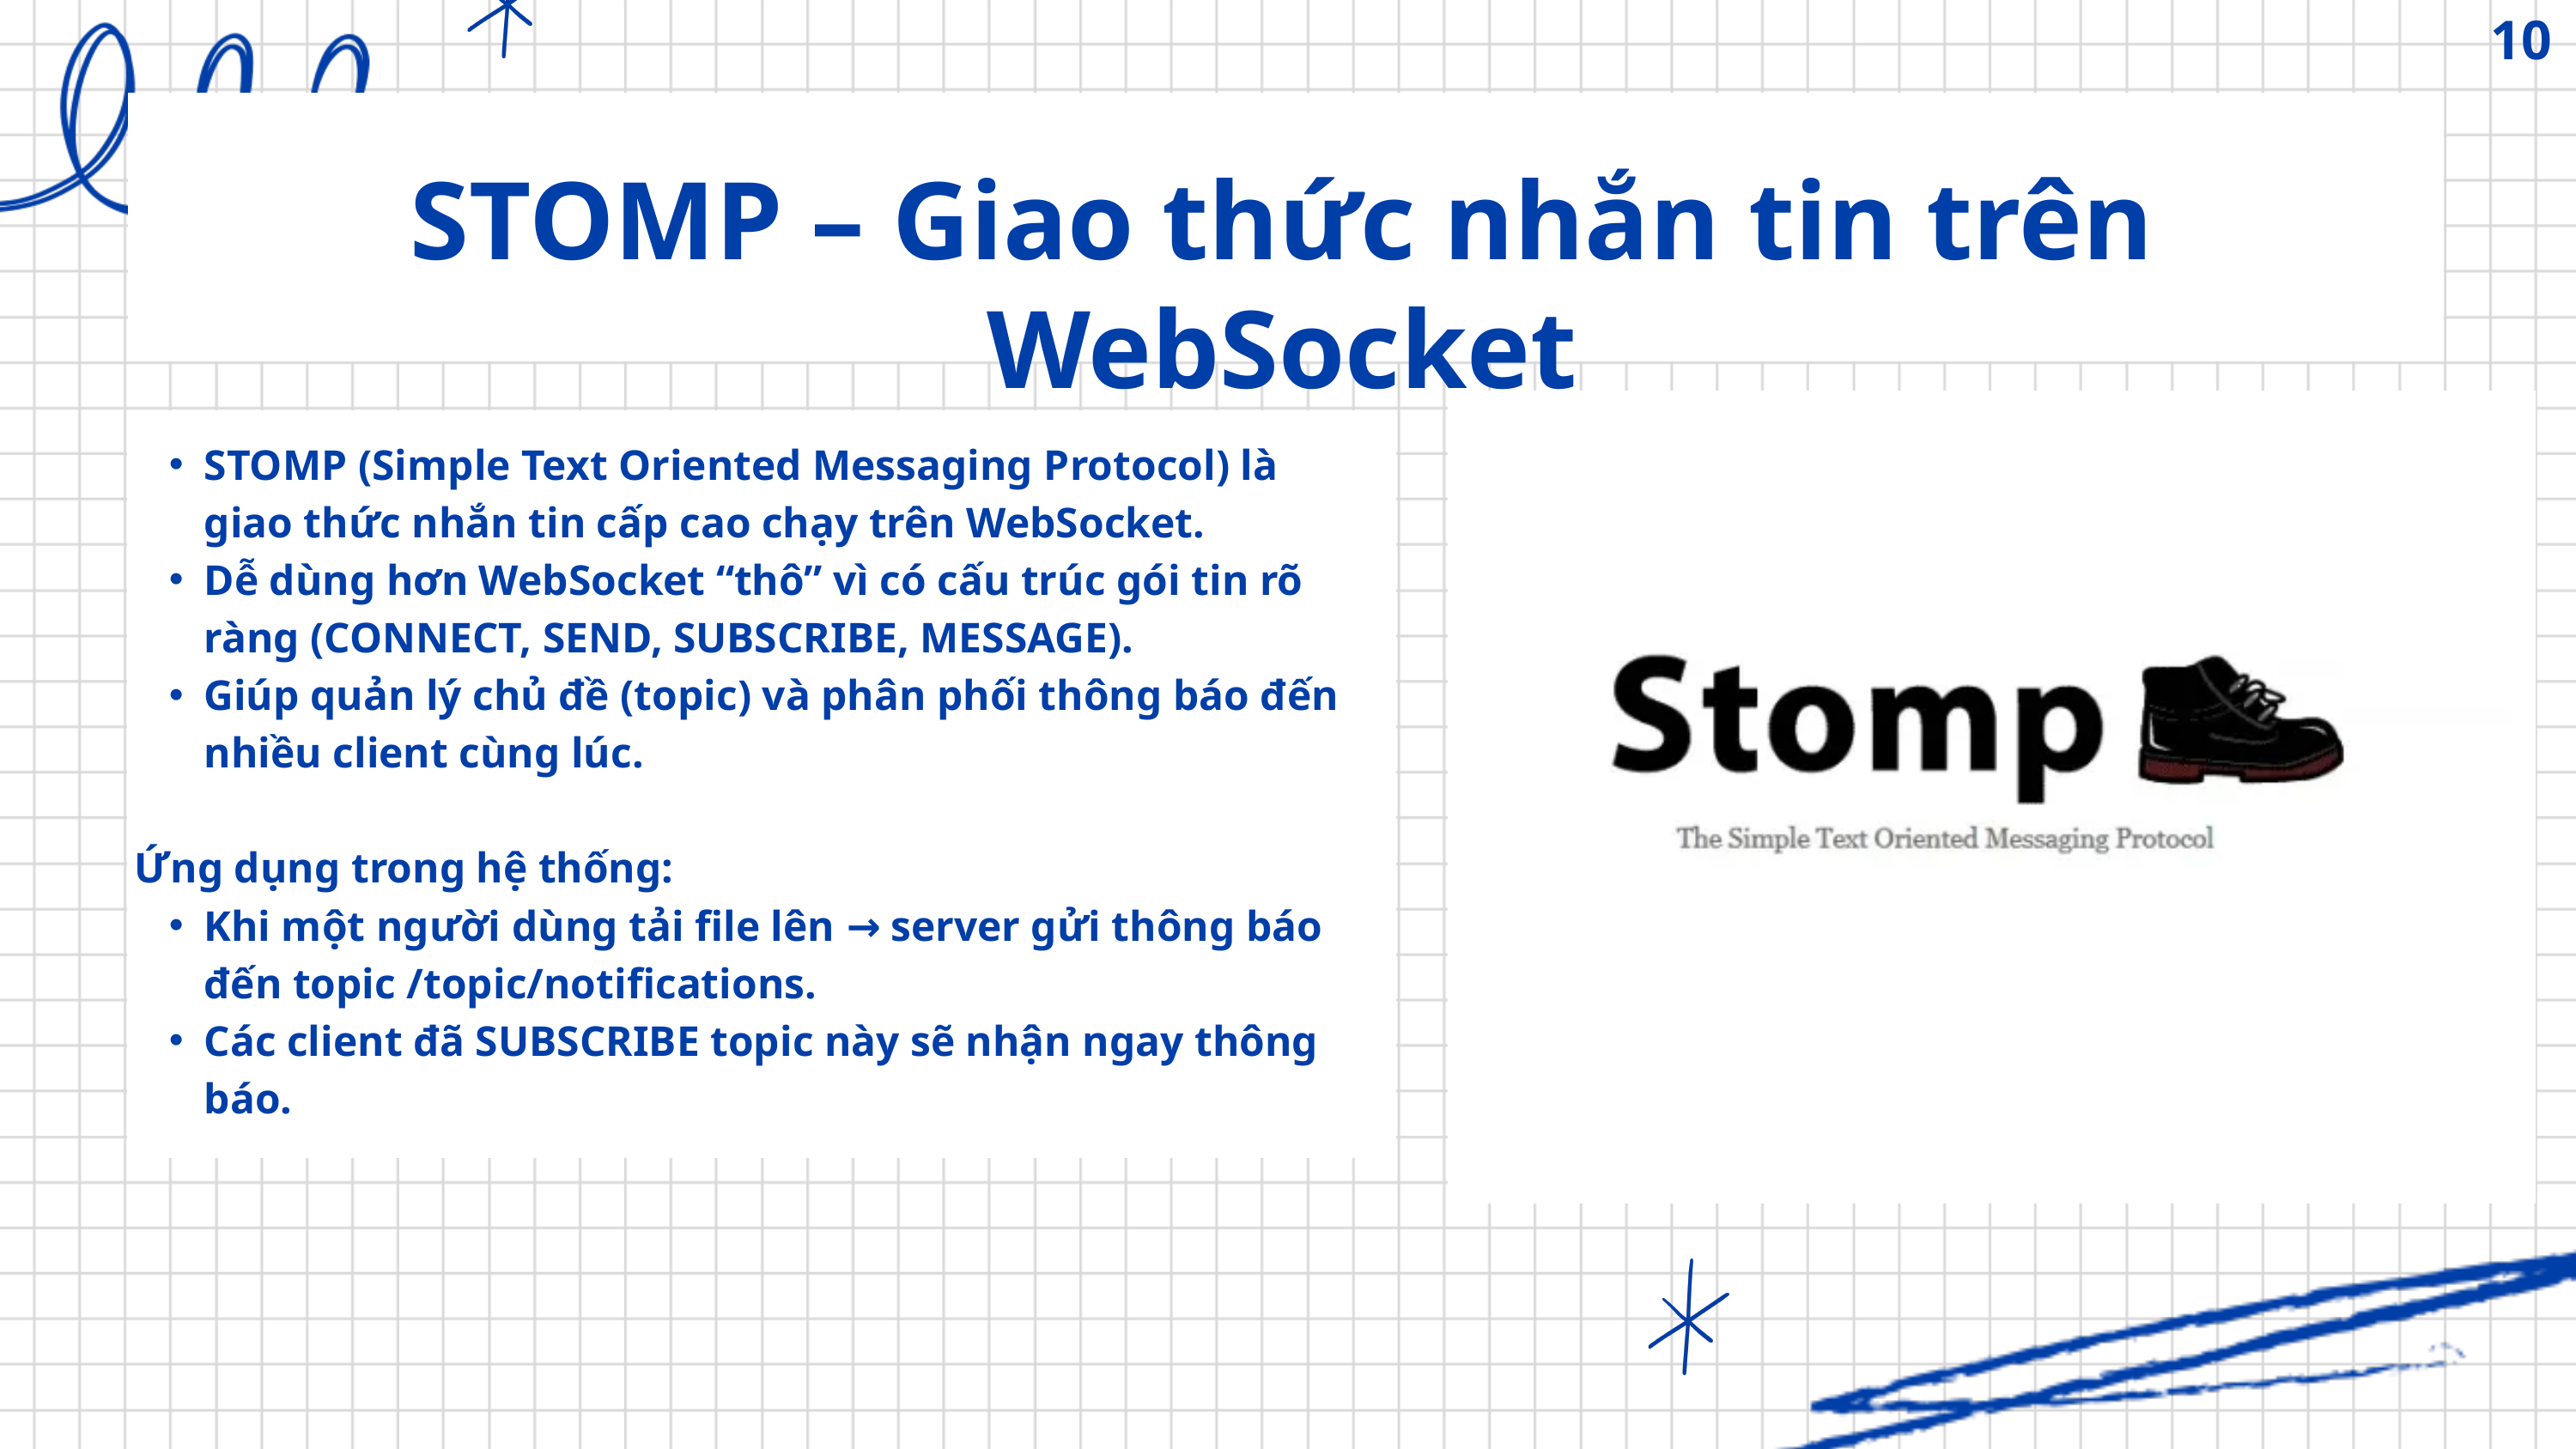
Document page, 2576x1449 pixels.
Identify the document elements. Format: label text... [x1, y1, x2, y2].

text_box [1648, 1258, 1688, 1375]
text_box [0, 0, 2576, 1449]
text_box STOMP (Simple Text Oriented Messaging Protocol) là giao thức nhắn tin cấp cao chạy trên WebSocket. Dễ dùng hơn WebSocket “thô” vì có cấu trúc gói tin rõ ràng (CONNECT, SEND, SUBSCRIBE, MESSAGE). Giúp quản lý chủ đề (topic) và phân phối thông báo đến nhiều client cùng lúc. Ứng dụng trong hệ thống: Khi một người dùng tải file lên → server gửi thông báo đến topic /topic/notifications. Các client đã SUBSCRIBE topic này sẽ nhận ngay thông báo. [134, 1166, 1362, 1237]
text_box STOMP – Giao thức nhắn tin trên WebSocket [123, 152, 2442, 410]
text_box [1688, 1239, 2576, 1449]
text_box [0, 21, 468, 219]
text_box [127, 92, 2445, 361]
text_box 10 [2467, 5, 2575, 70]
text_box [127, 409, 1397, 1158]
text_box [1447, 391, 2536, 1203]
text_box [467, 0, 549, 58]
